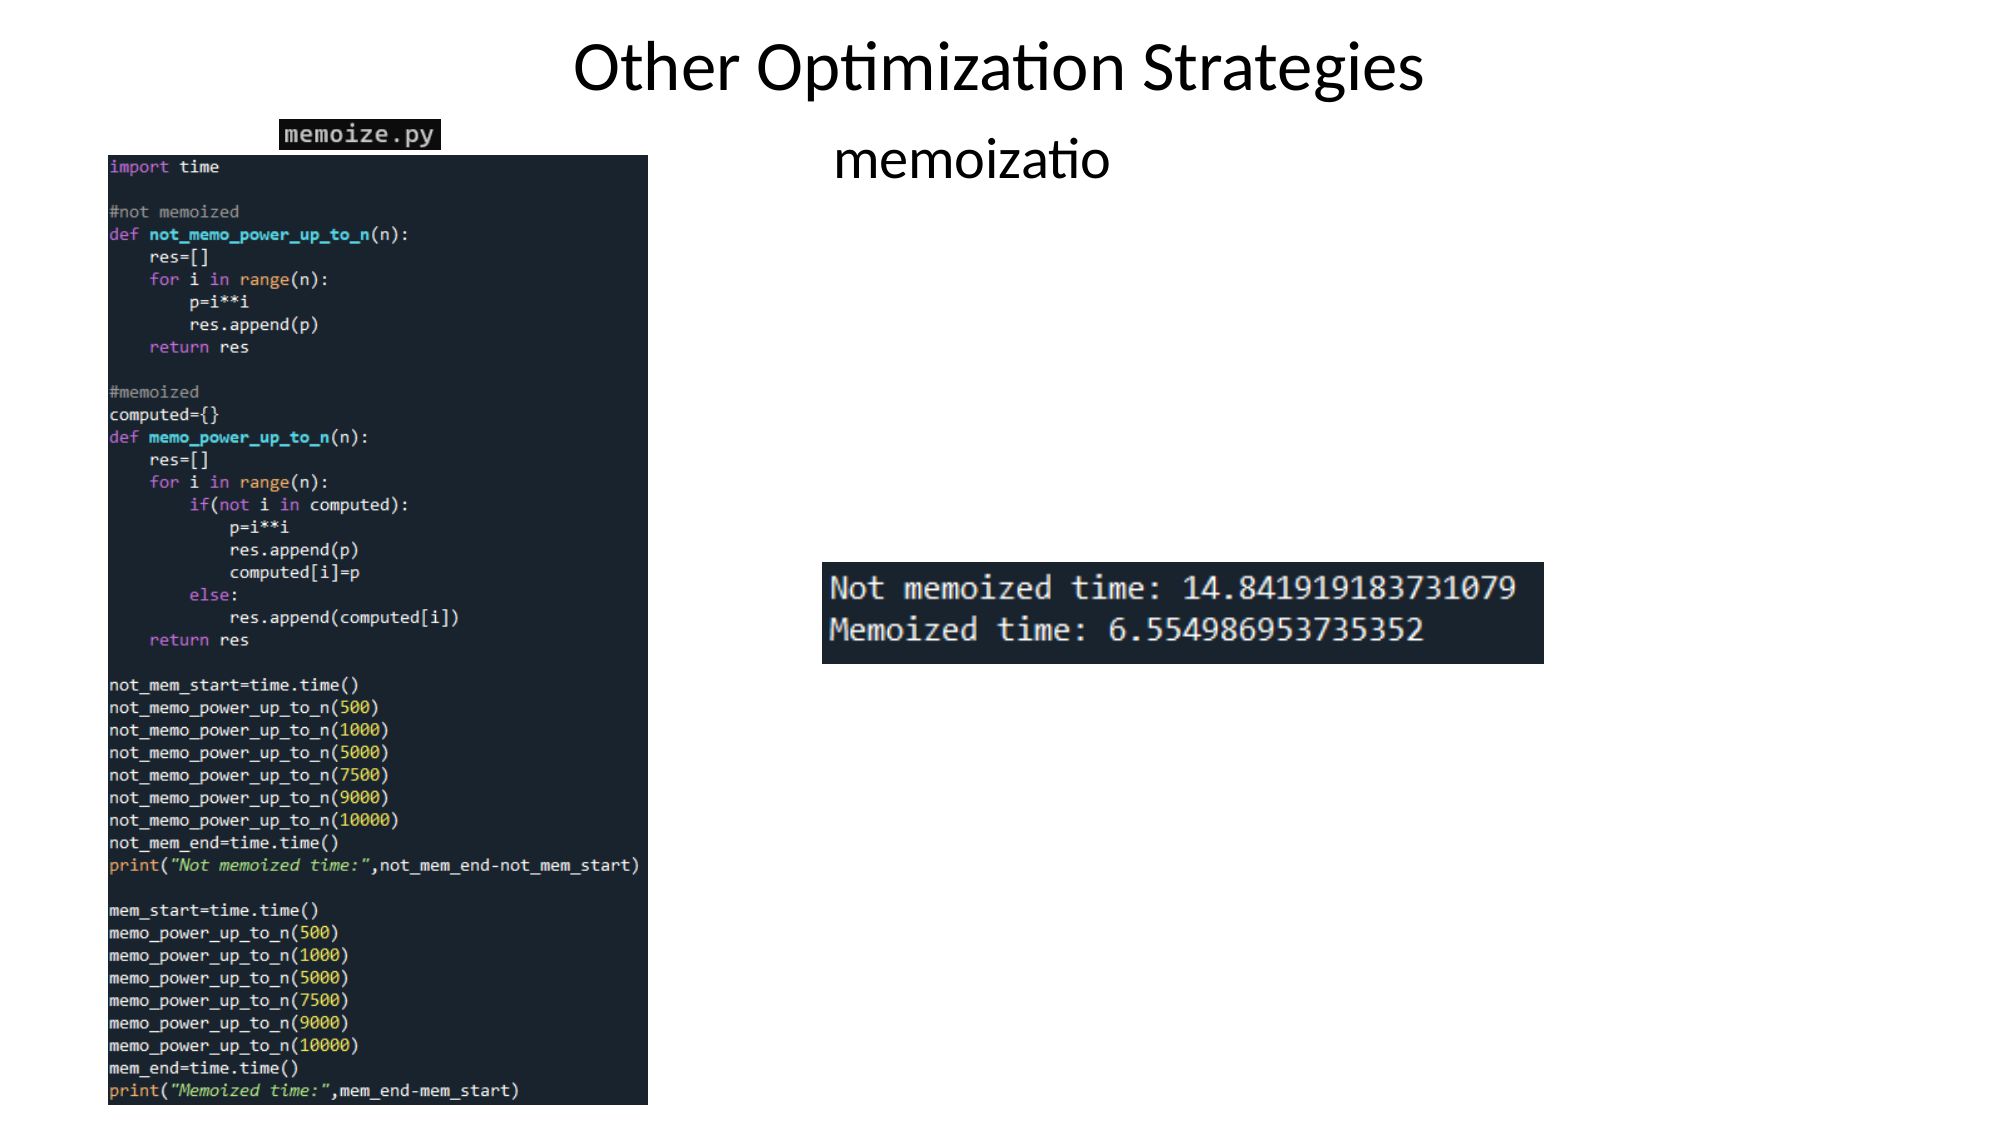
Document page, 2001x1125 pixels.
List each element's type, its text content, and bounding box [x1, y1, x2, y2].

picture [822, 562, 1544, 664]
picture [108, 155, 648, 1105]
text_box memoizatio [818, 112, 1175, 198]
picture [279, 119, 441, 150]
text_box Other Optimization Strategies [286, 11, 1714, 112]
